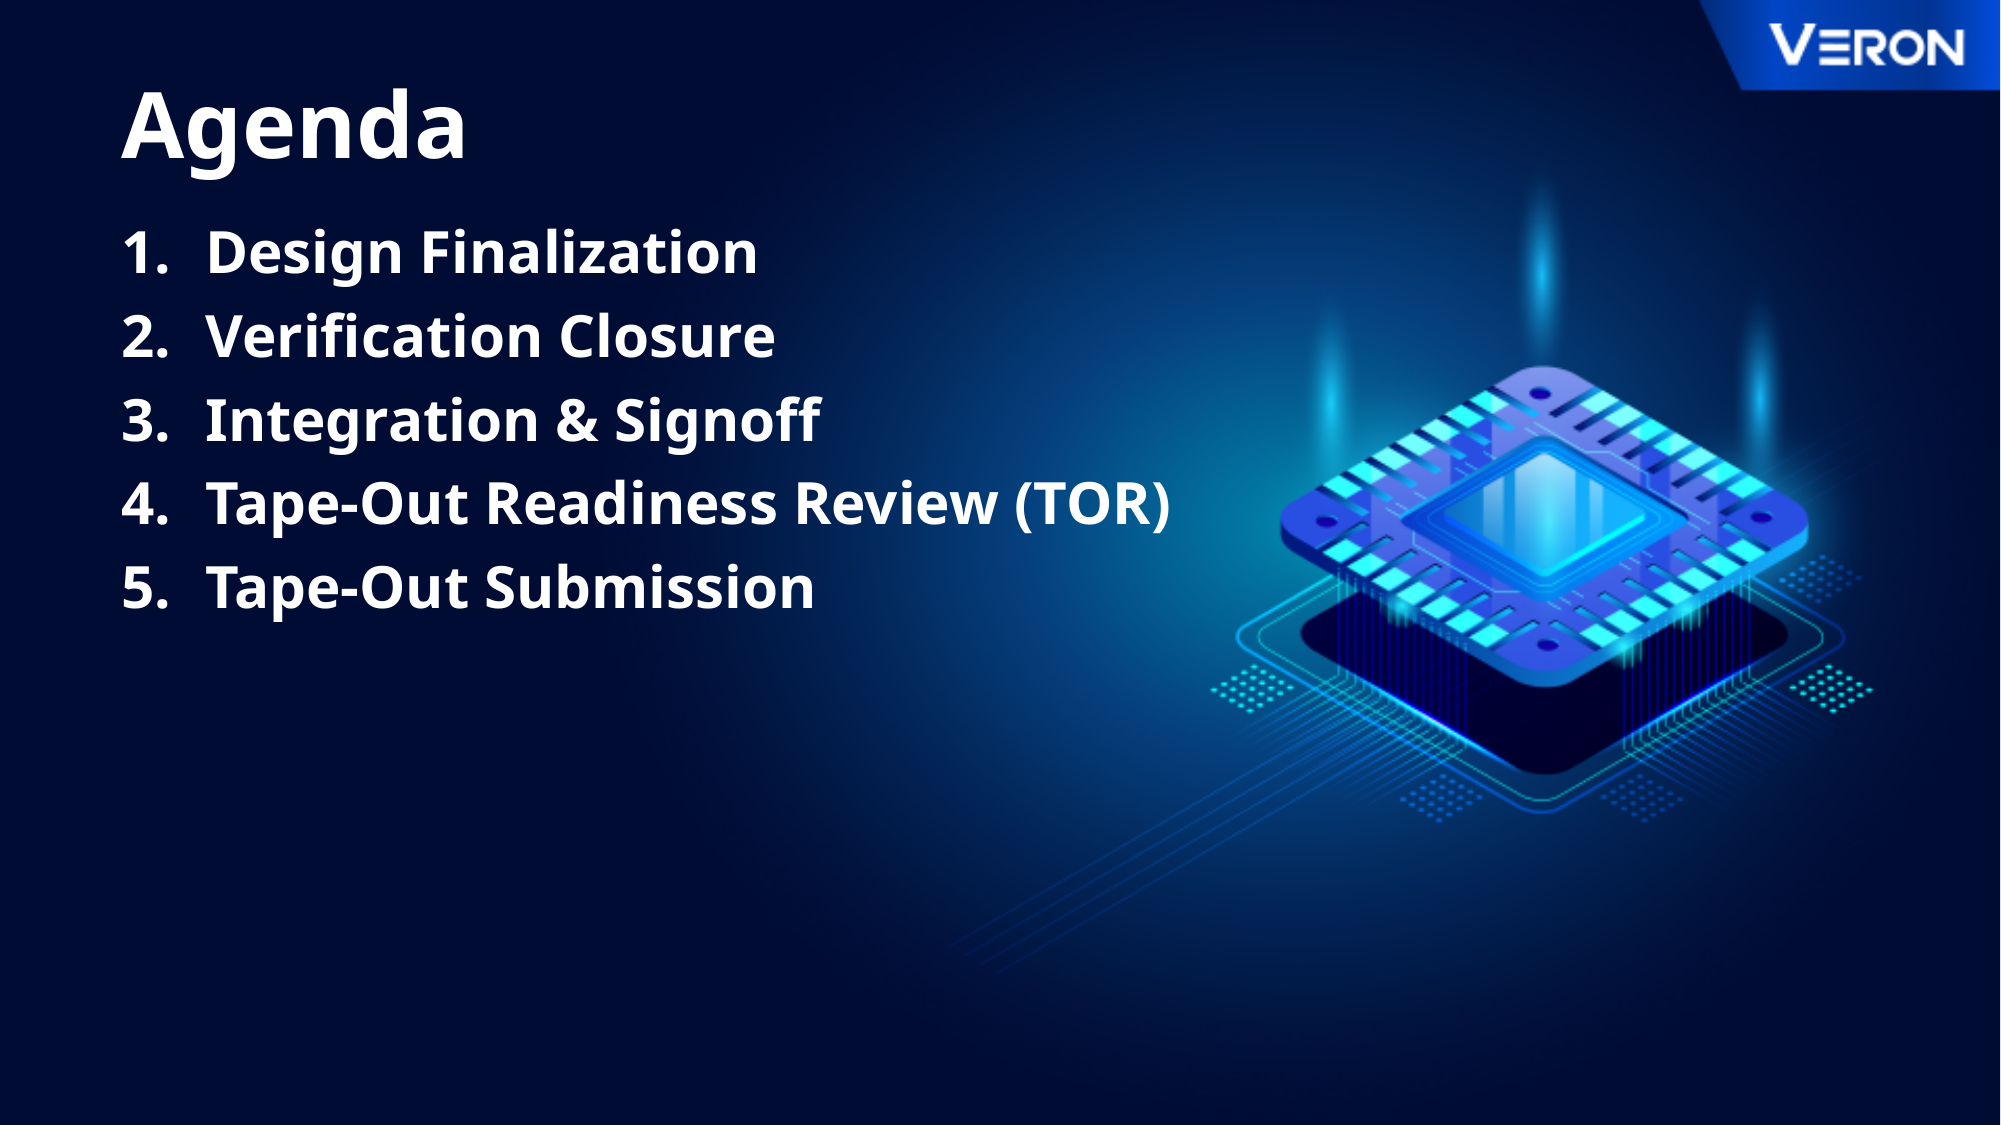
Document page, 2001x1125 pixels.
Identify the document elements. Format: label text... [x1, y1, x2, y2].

picture [0, 0, 2001, 1125]
list Design Finalization Verification Closure Integration & Signoff Tape-Out Readiness Review (TOR) Tape-Out Submission [106, 215, 1431, 1047]
title Agenda [106, 41, 1846, 216]
